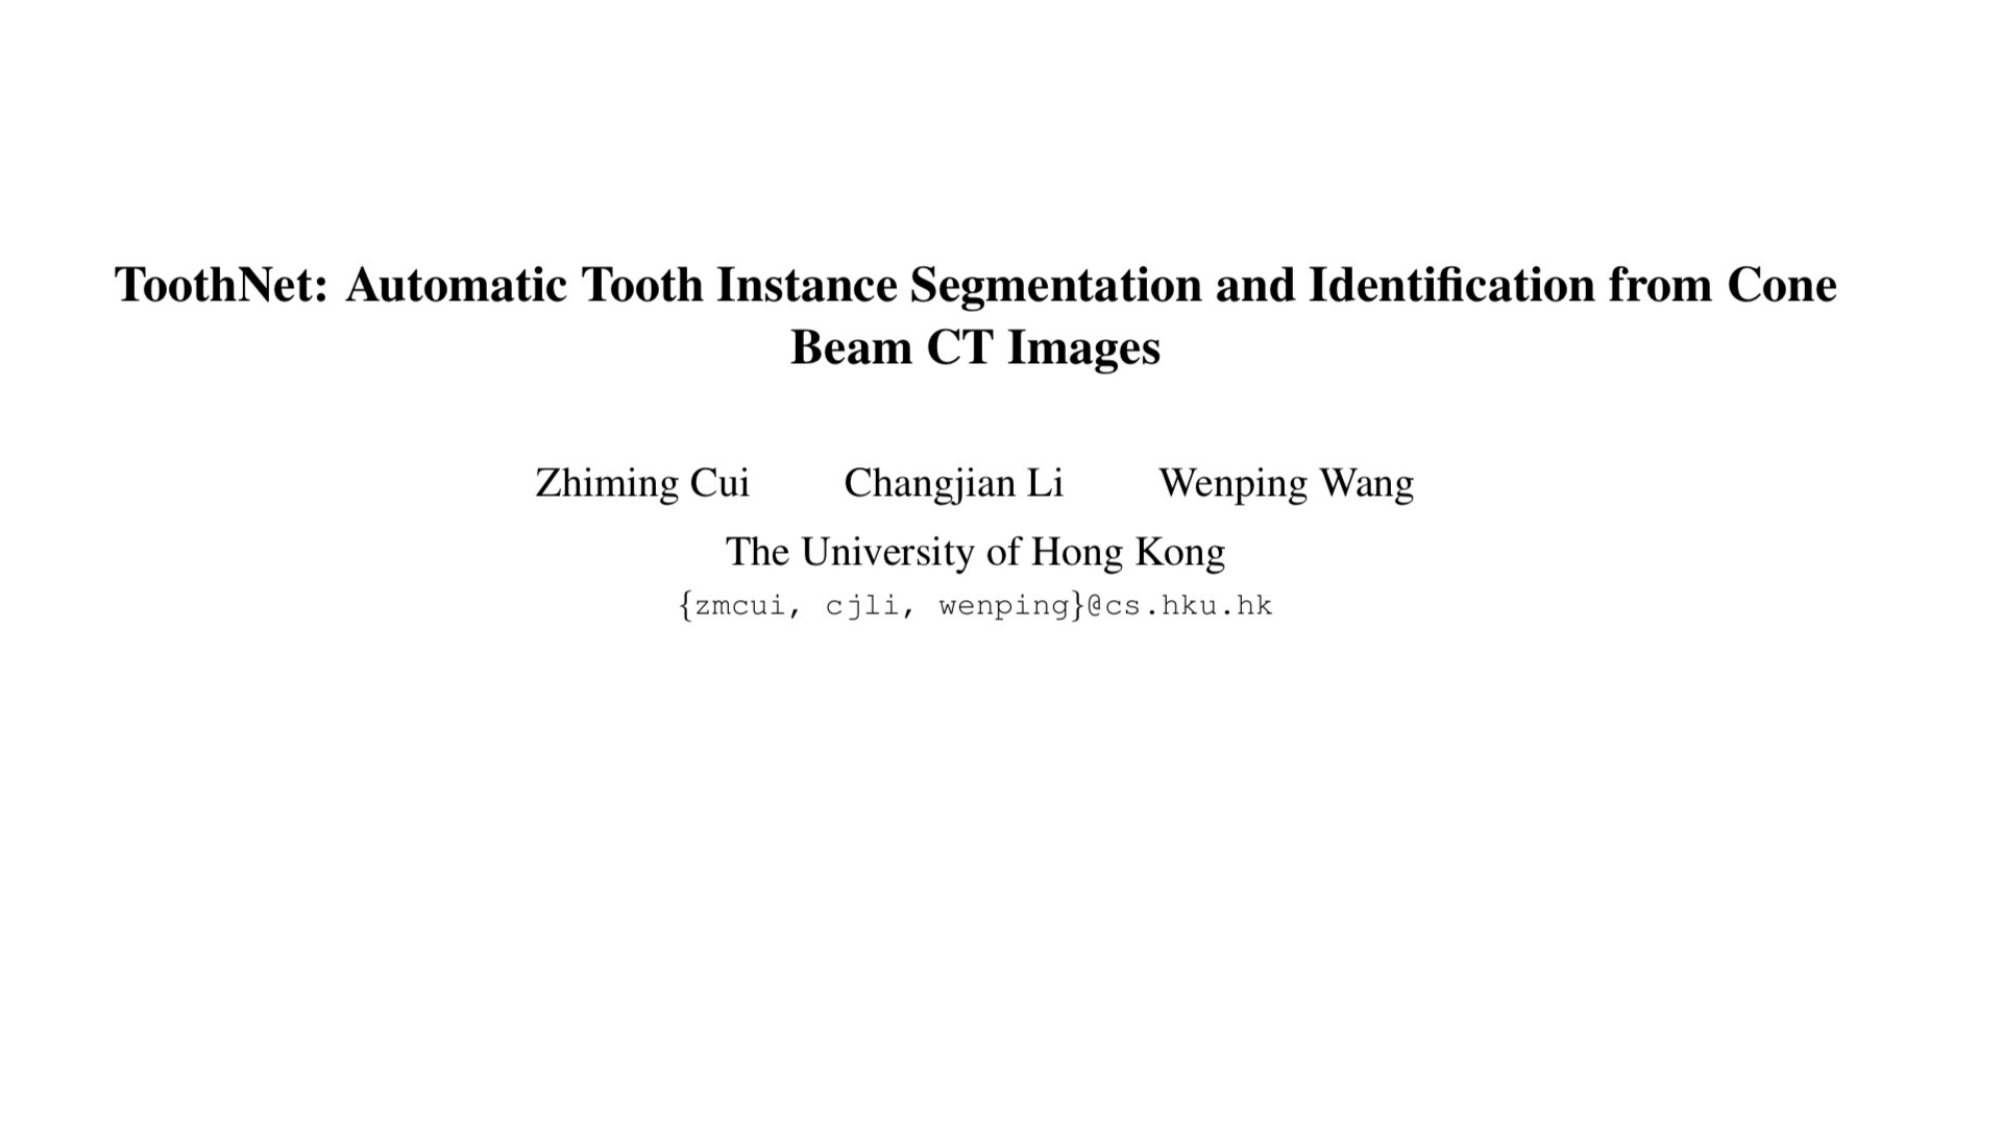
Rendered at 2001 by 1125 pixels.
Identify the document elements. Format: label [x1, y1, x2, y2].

picture [96, 193, 1904, 650]
